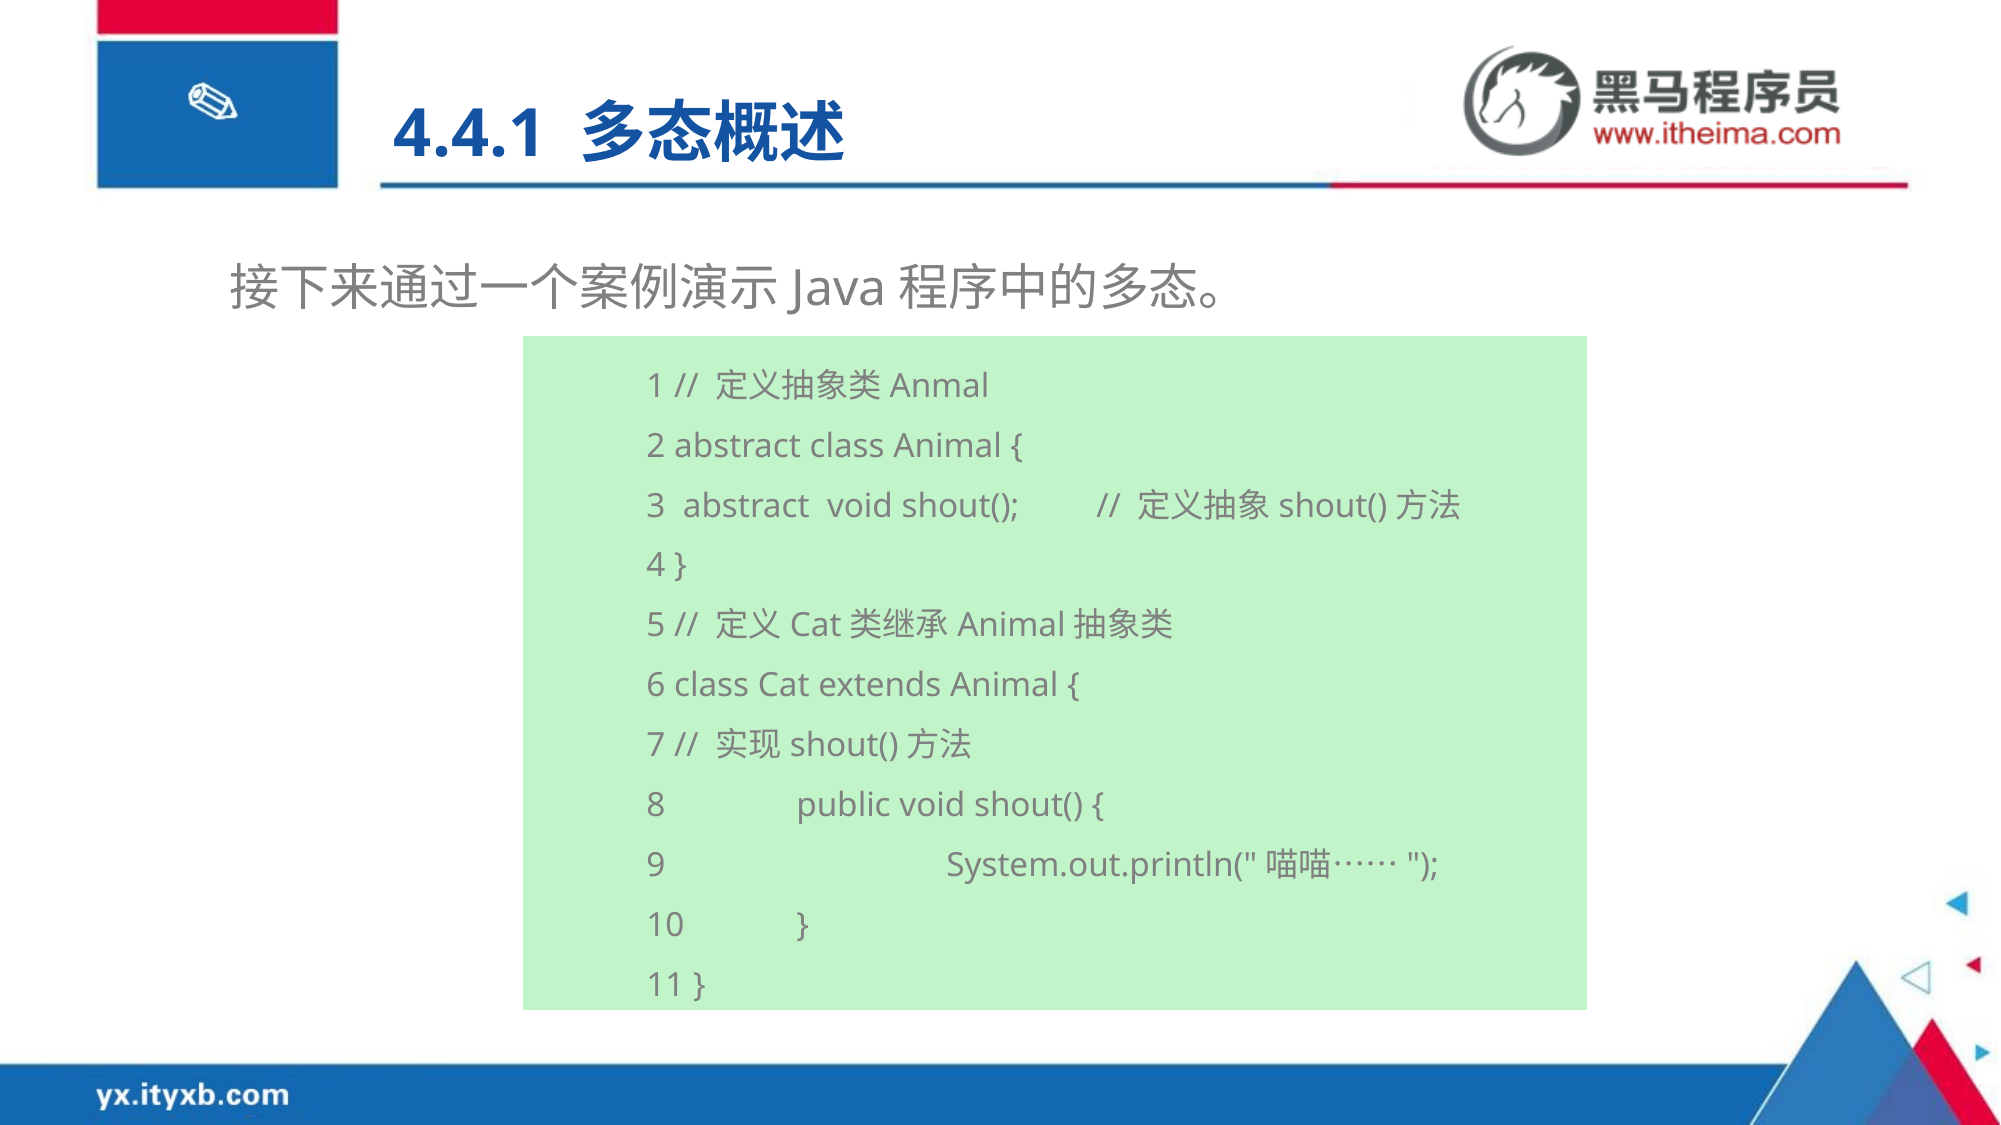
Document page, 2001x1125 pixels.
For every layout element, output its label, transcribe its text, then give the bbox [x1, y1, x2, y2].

text_box 接下来通过一个案例演示Java程序中的多态。 [214, 218, 1612, 354]
text_box 4.4.1 多态概述 [379, 82, 1279, 177]
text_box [523, 336, 1587, 1010]
picture [0, 0, 2001, 1125]
